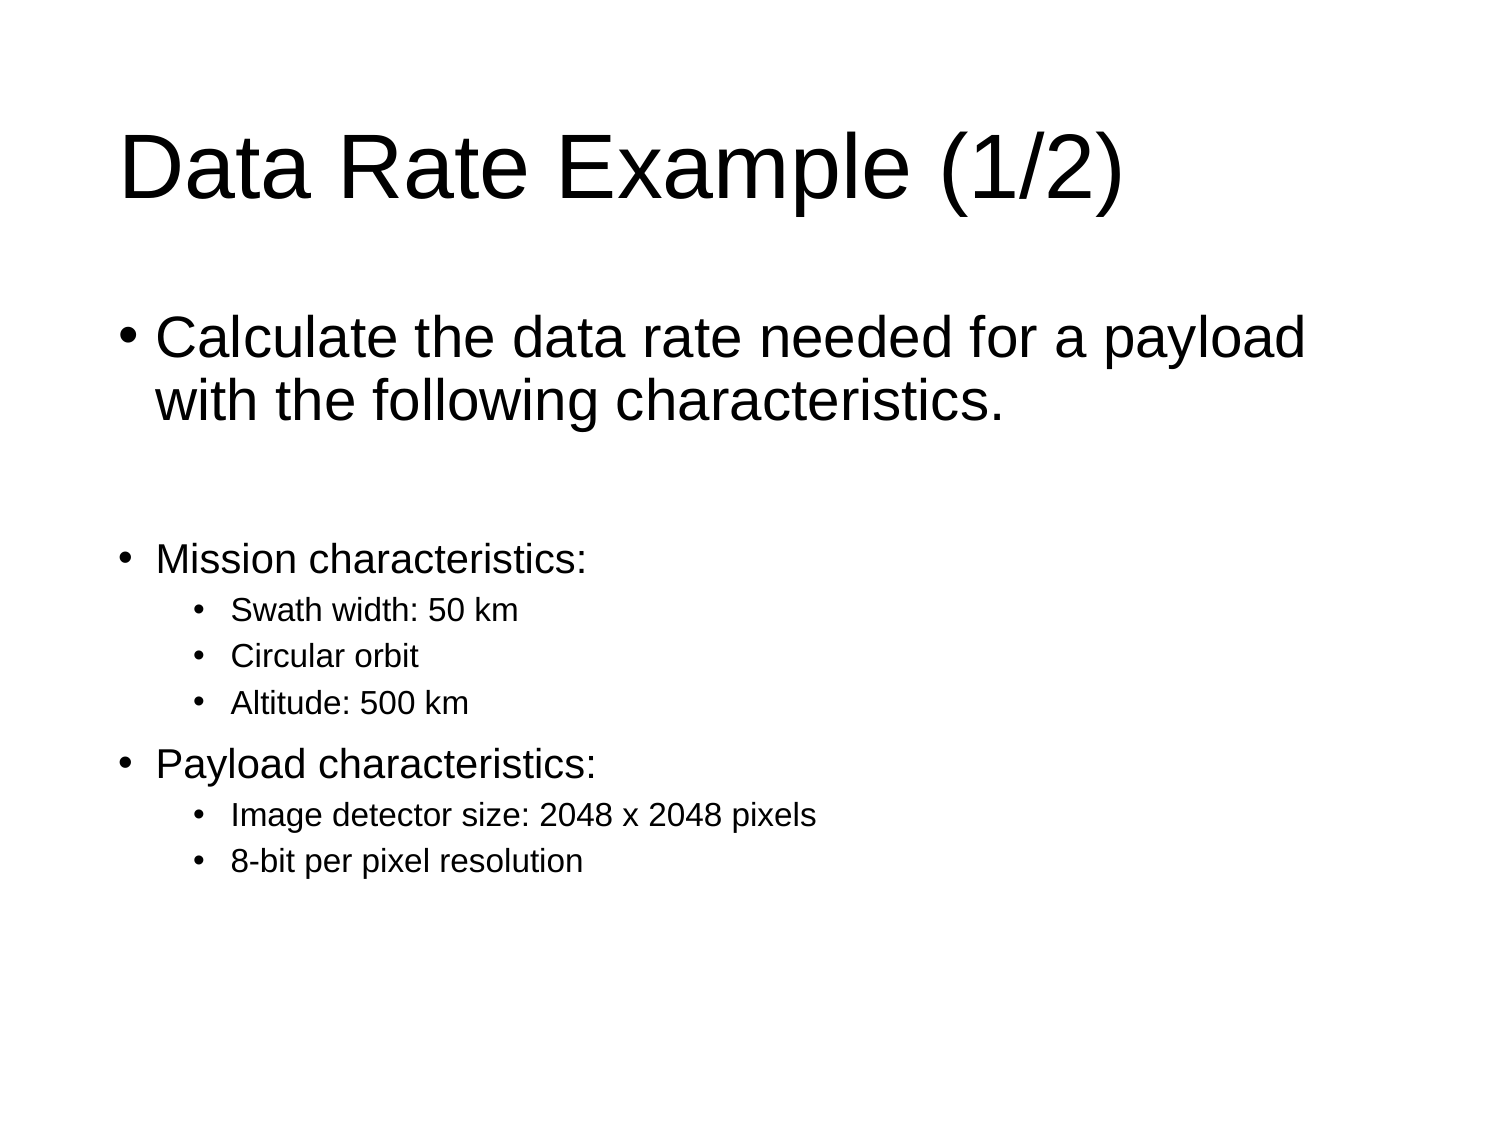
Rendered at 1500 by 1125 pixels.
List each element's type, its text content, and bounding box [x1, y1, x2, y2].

list Calculate the data rate needed for a payload with the following characteristics. Mission characteristics: Swath width: 50 km Circular orbit Altitude: 500 km Payload characteristics: Image detector size: 2048 x 2048 pixels 8-bit per pixel resolution [103, 299, 1397, 1014]
title Data Rate Example (1/2) [103, 59, 1397, 278]
